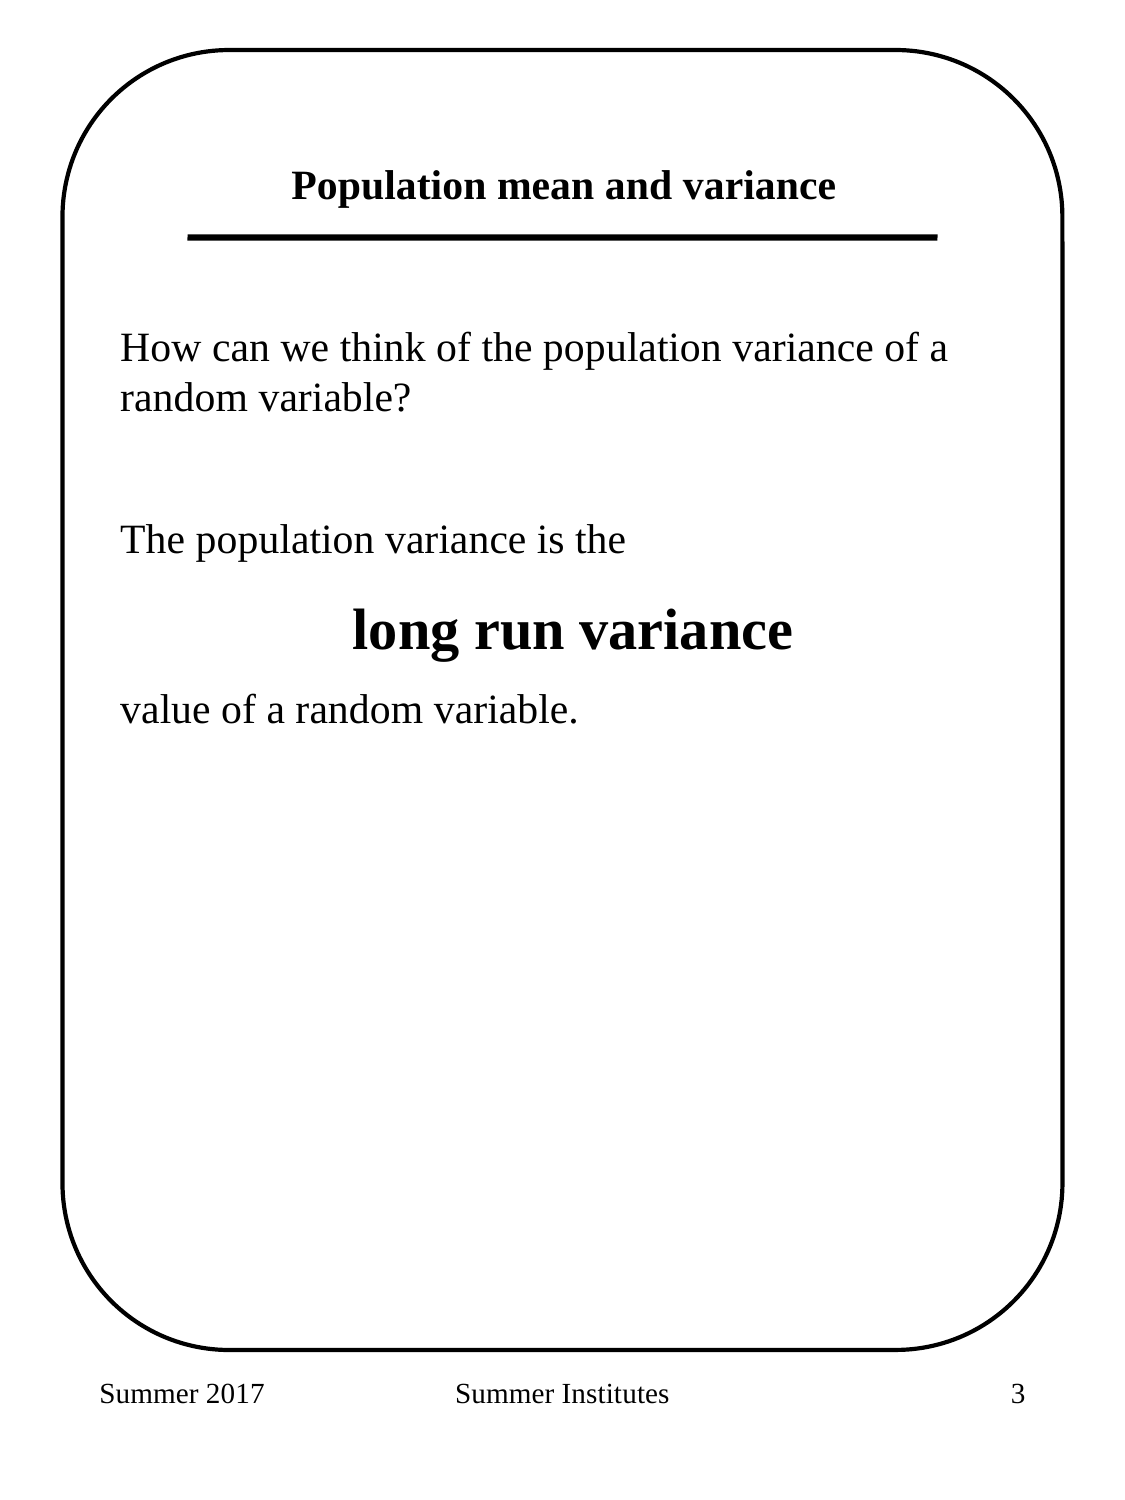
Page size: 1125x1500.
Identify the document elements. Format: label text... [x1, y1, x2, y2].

footer Summer Institutes [384, 1366, 741, 1467]
slide_number 65 [806, 1366, 1041, 1467]
text_box Population mean and variance [195, 150, 933, 215]
text_box How can we think of the population variance of a random variable? The population variance is the long run variance value of a random variable. [105, 312, 1041, 810]
slide_number Summer 2017 [84, 1366, 319, 1467]
